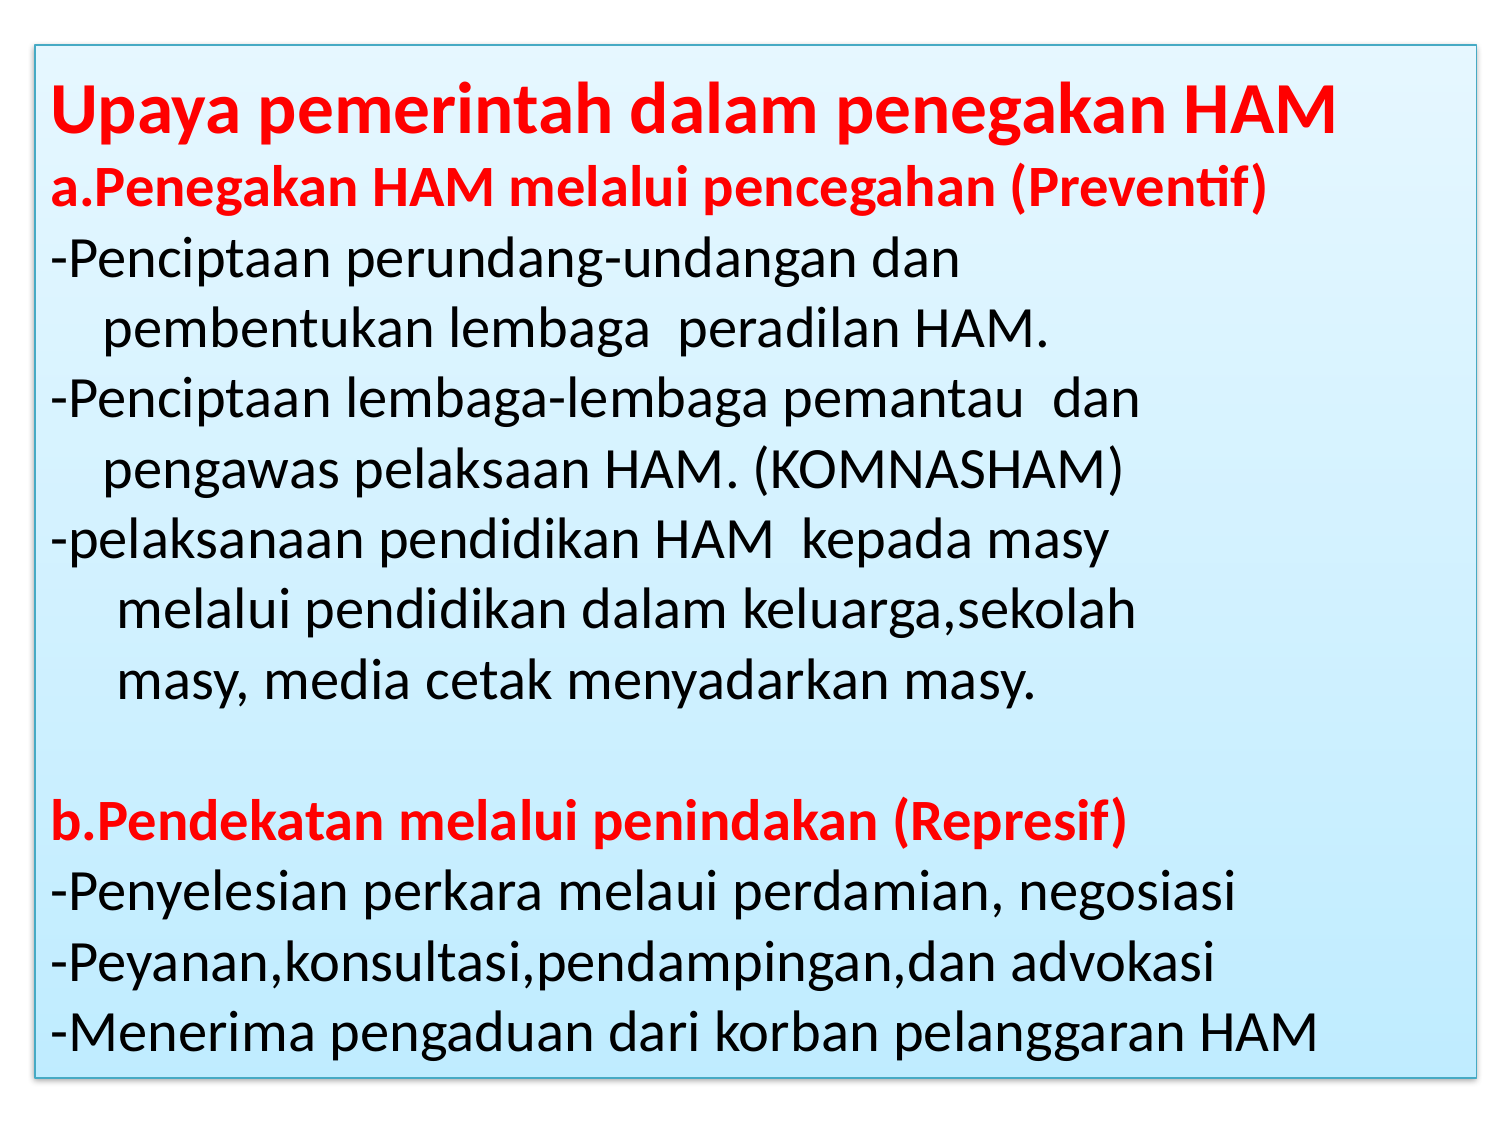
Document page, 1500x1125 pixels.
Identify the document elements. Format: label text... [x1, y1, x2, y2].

title Upaya pemerintah dalam penegakan HAM a.Penegakan HAM melalui pencegahan (Preventif) -Penciptaan perundang-undangan dan pembentukan lembaga peradilan HAM. -Penciptaan lembaga-lembaga pemantau dan pengawas pelaksaan HAM. (KOMNASHAM) -pelaksanaan pendidikan HAM kepada masy melalui pendidikan dalam keluarga,sekolah masy, media cetak menyadarkan masy. b.Pendekatan melalui penindakan (Represif) -Penyelesian perkara melaui perdamian, negosiasi -Peyanan,konsultasi,pendampingan,dan advokasi -Menerima pengaduan dari korban pelanggaran HAM [34, 44, 1477, 1079]
